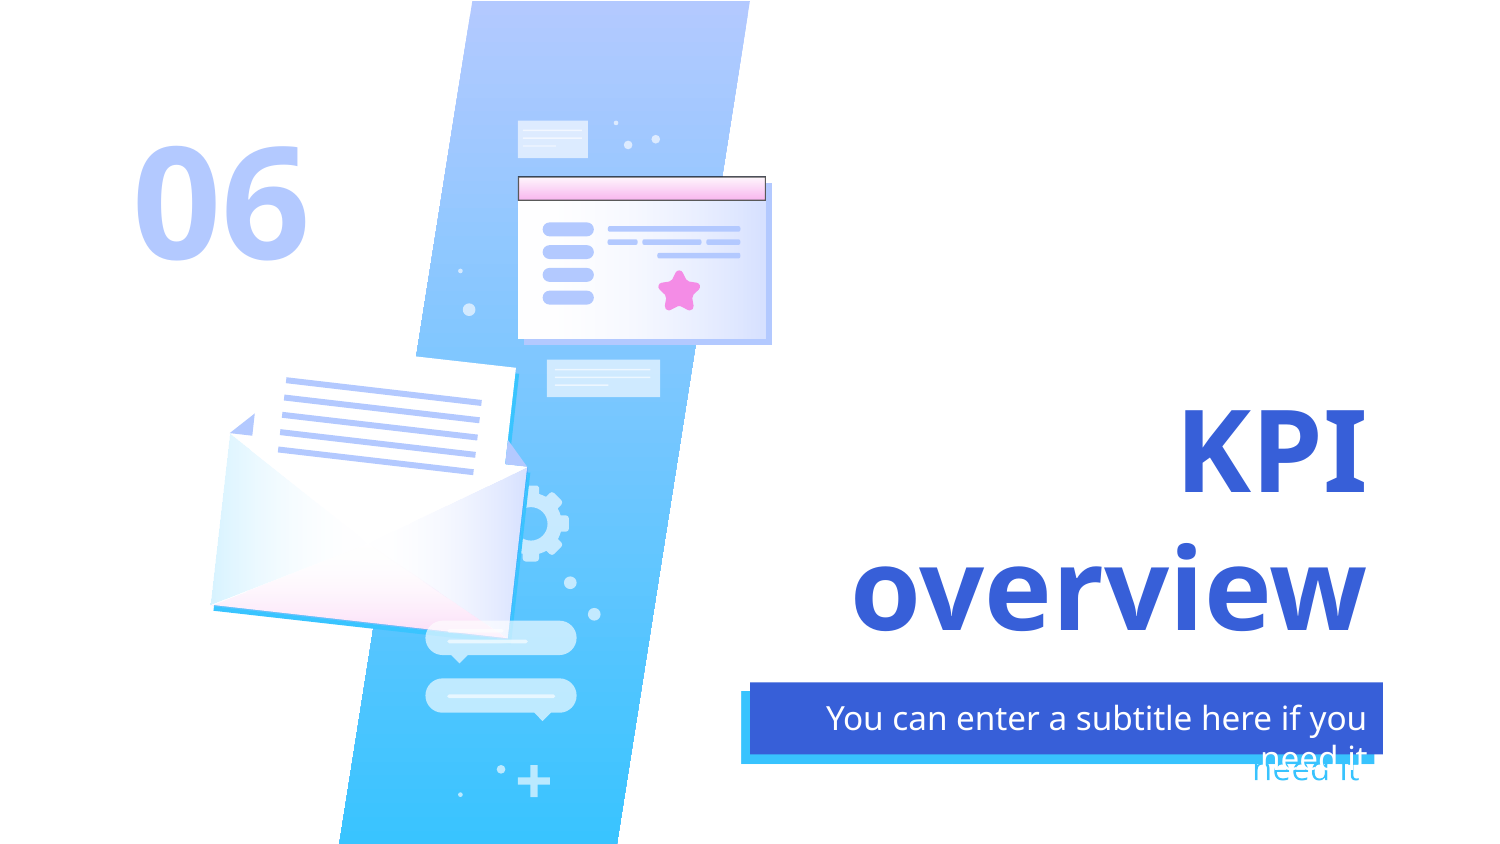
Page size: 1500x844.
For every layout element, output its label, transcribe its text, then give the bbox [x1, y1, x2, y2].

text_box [457, 764, 551, 798]
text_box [210, 338, 601, 722]
title 06 [116, 88, 372, 317]
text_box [457, 268, 476, 317]
subtitle You can enter a subtitle here if you need it [750, 682, 1383, 755]
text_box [517, 120, 773, 398]
title KPI overview [750, 359, 1383, 668]
text_box [339, 407, 686, 844]
text_box [419, 0, 750, 337]
